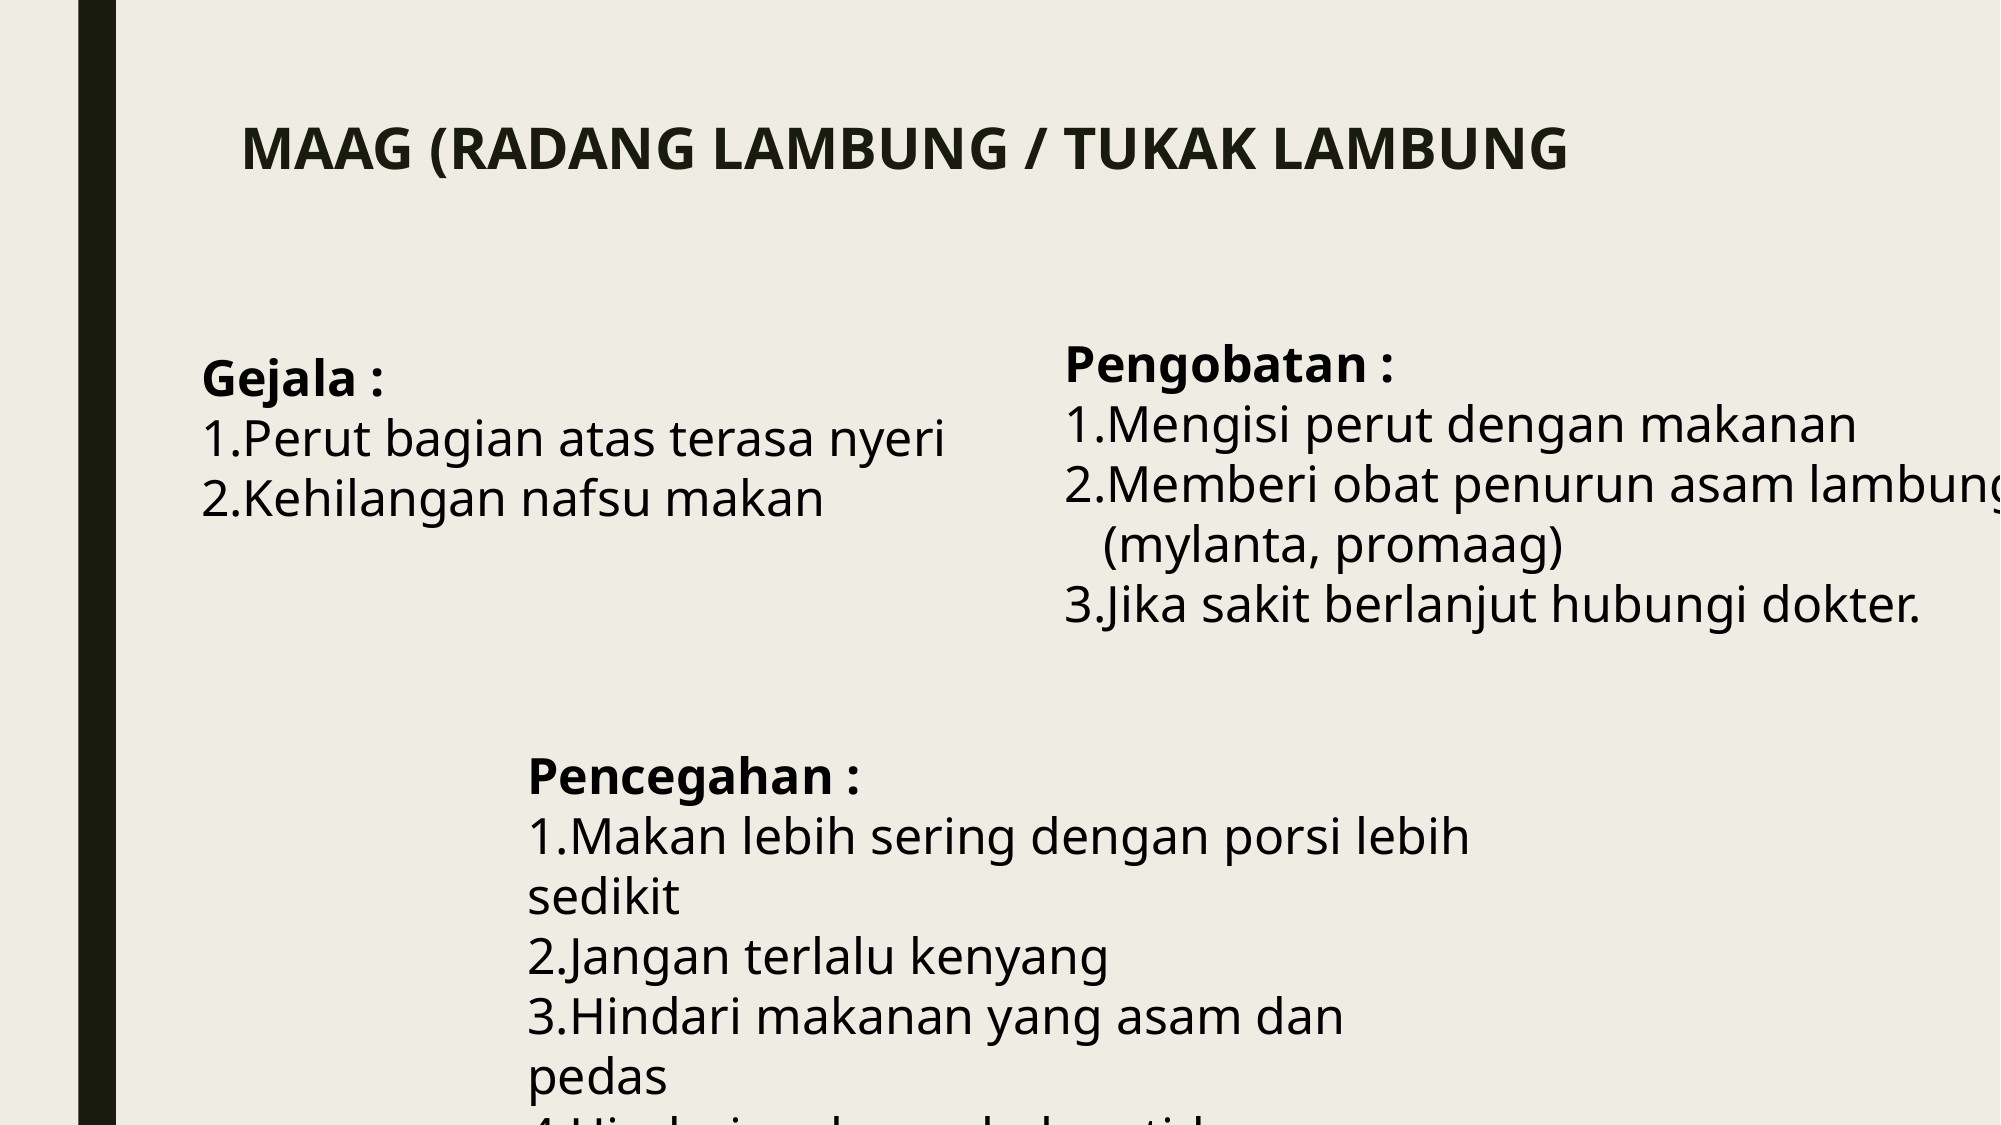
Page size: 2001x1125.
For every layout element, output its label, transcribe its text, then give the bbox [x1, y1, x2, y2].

title MAAG (RADANG LAMBUNG / TUKAK LAMBUNG [225, 112, 1800, 223]
text_box Gejala : 1.Perut bagian atas terasa nyeri 2.Kehilangan nafsu makan [186, 304, 1382, 715]
text_box Pencegahan : 1.Makan lebih sering dengan porsi lebih sedikit 2.Jangan terlalu kenyang 3.Hindari makanan yang asam dan pedas 4.Hindari makan sebelum tidur [512, 677, 1513, 1125]
text_box Pengobatan : 1.Mengisi perut dengan makanan 2.Memberi obat penurun asam lambung (mylanta, promaag) 3.Jika sakit berlanjut hubungi dokter. [1050, 325, 2000, 641]
